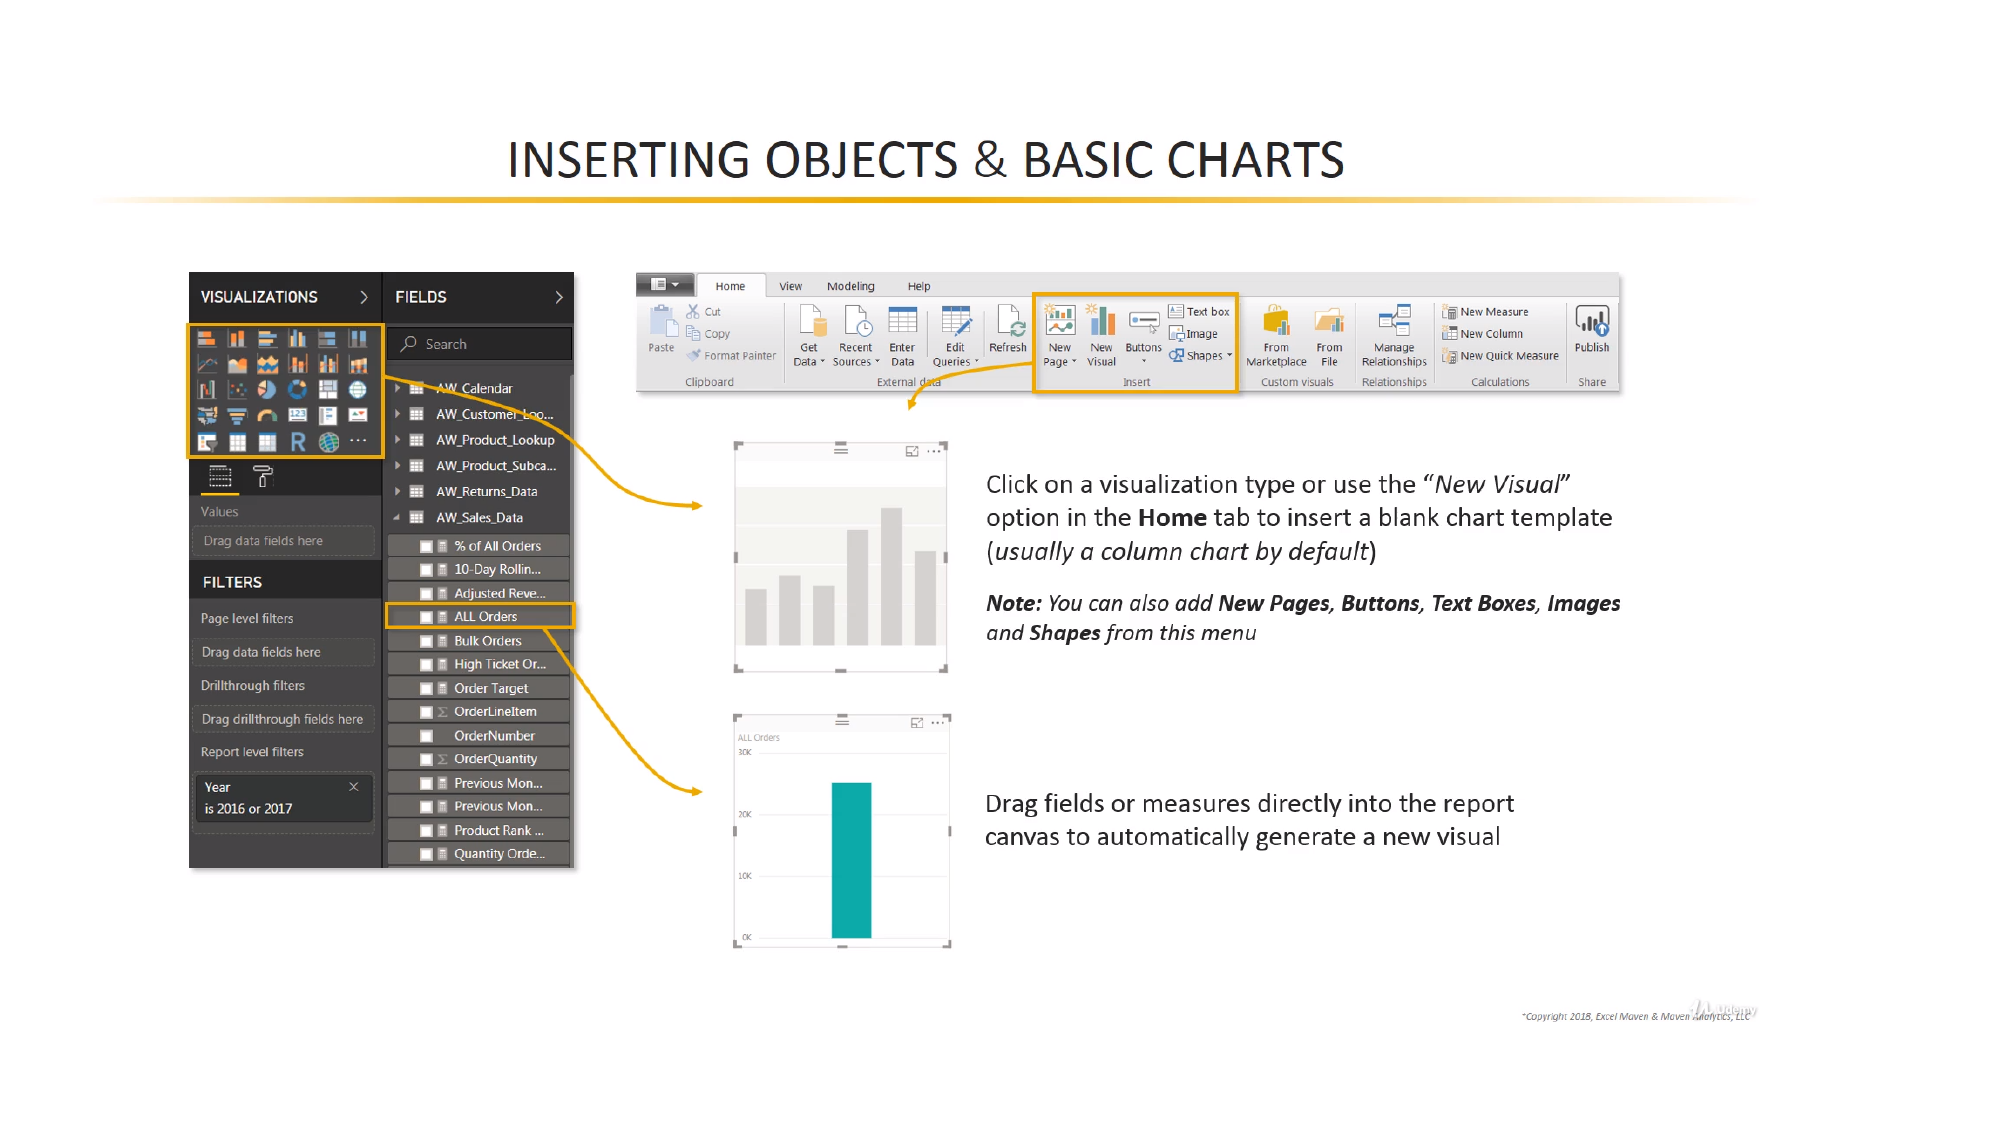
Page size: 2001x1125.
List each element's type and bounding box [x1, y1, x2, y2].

list [89, 86, 1762, 1028]
